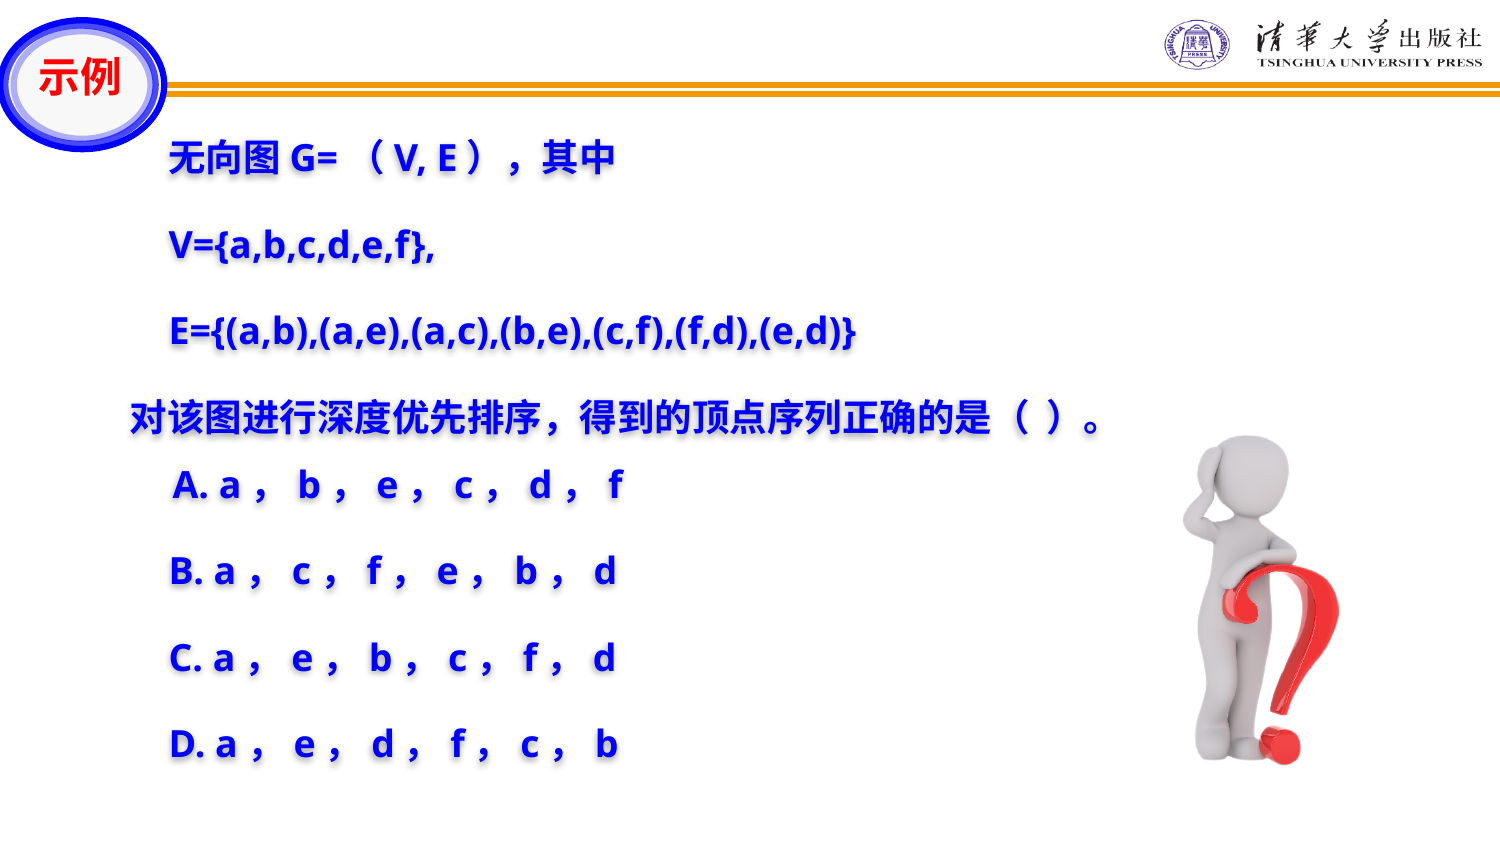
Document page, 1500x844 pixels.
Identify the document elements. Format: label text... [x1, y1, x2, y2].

picture [1068, 409, 1439, 780]
picture [1128, 0, 1500, 108]
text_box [0, 19, 165, 150]
text_box 无向图G=（V, E），其中 V={a,b,c,d,e,f}, E={(a,b),(a,e),(a,c),(b,e),(c,f),(f,d),(e,d)} 对该图进行深度优先排序，得到的顶点序列正确的是（ ）。 A. a，b，e，c，d，f B. a，c，f，e，b，d C. a，e，b，c，f，d D. a，e，d，f，c，b [114, 96, 1311, 773]
